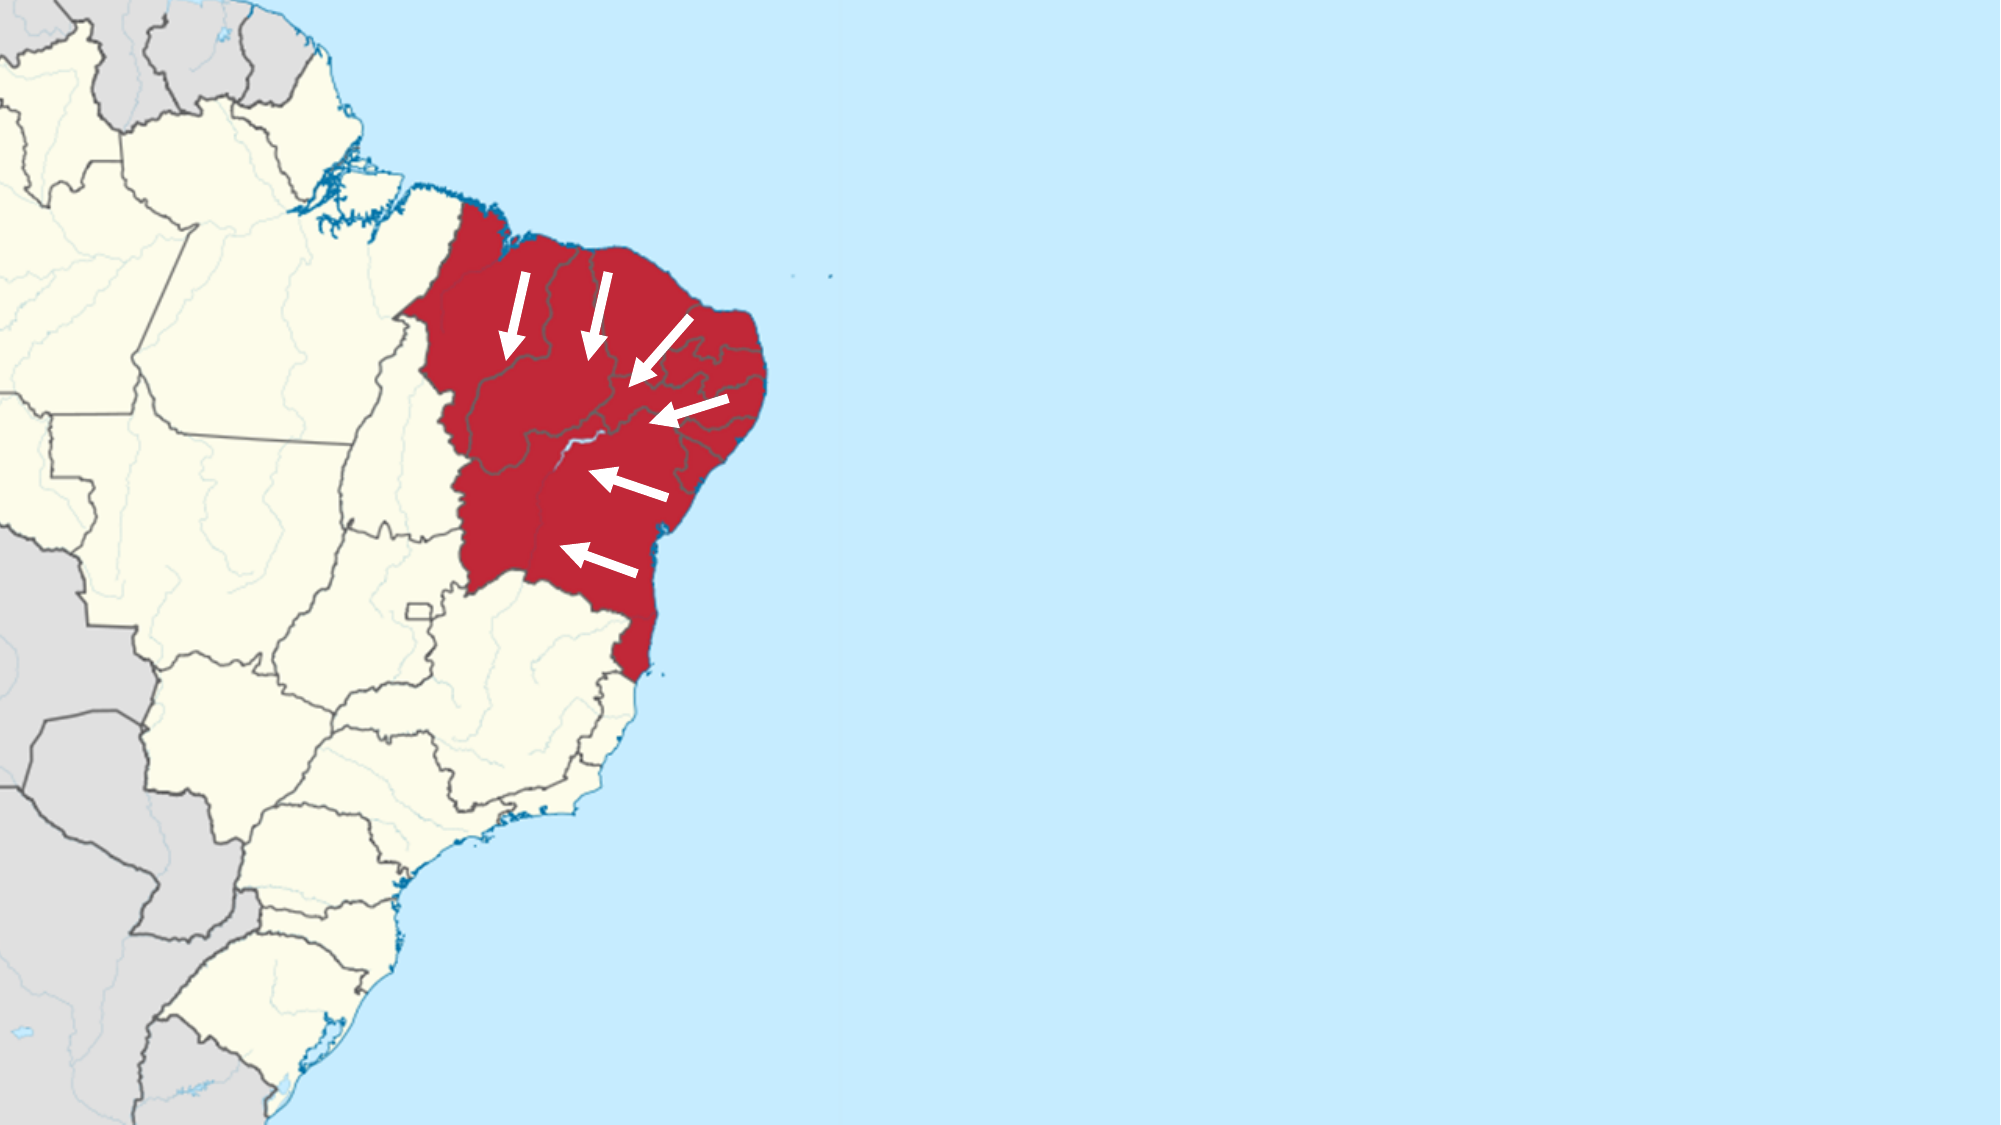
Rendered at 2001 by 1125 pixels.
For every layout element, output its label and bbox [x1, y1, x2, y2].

text_box [628, 316, 691, 388]
text_box [559, 545, 638, 574]
text_box [505, 272, 527, 362]
text_box [588, 272, 609, 362]
text_box [588, 470, 668, 498]
picture [0, 0, 2000, 1125]
text_box [648, 398, 729, 424]
